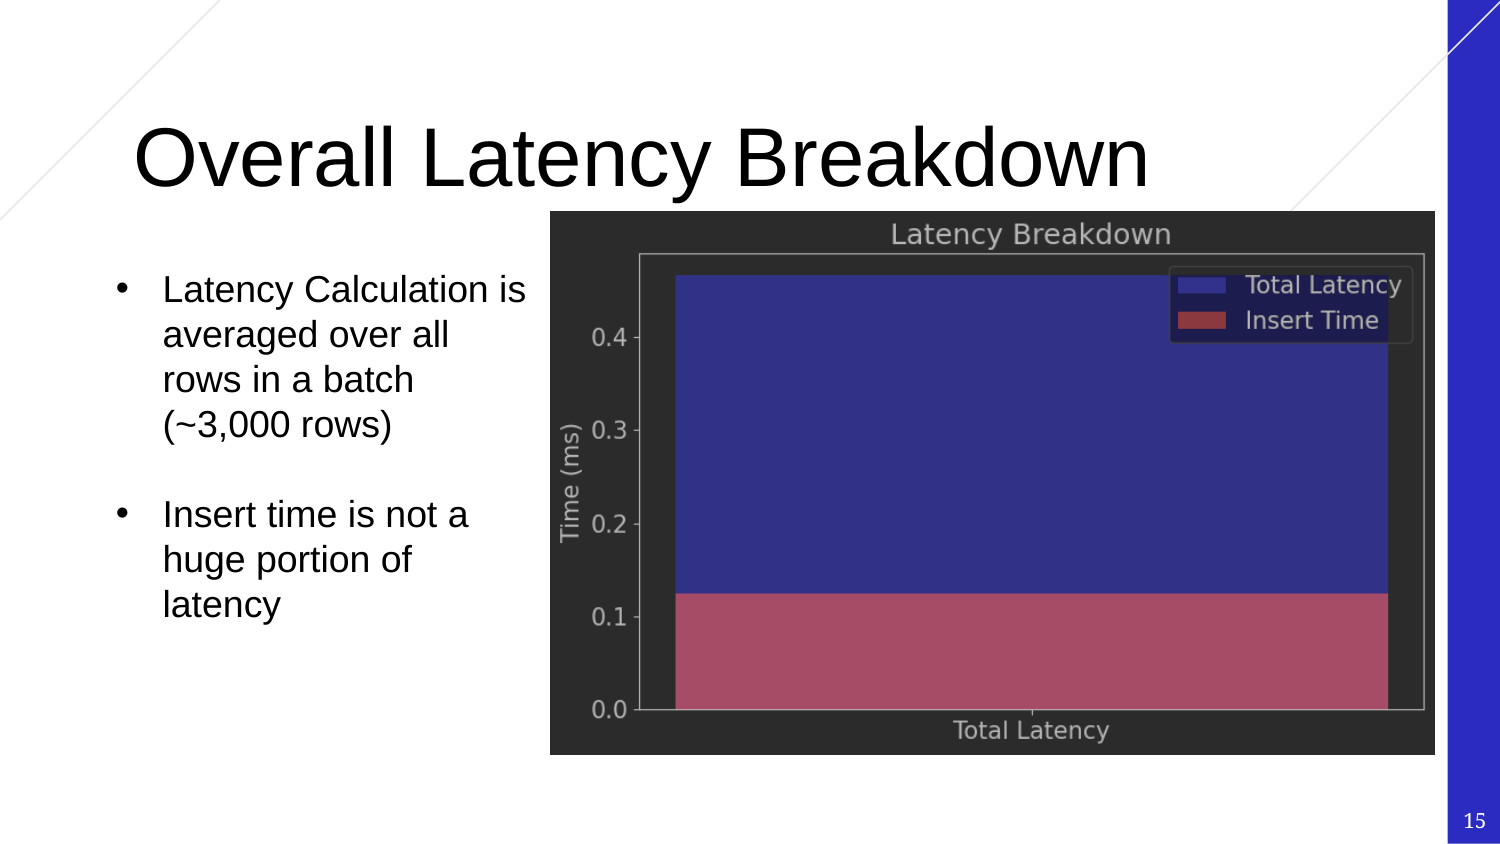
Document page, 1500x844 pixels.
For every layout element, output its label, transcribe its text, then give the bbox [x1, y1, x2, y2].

slide_number 15 [1447, 799, 1500, 844]
picture [550, 210, 1436, 755]
title Overall Latency Breakdown [118, 88, 1276, 183]
text_box Latency Calculation is averaged over all rows in a batch (~3,000 rows) Insert time is not a huge portion of latency [100, 257, 545, 633]
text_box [1281, 0, 1500, 221]
